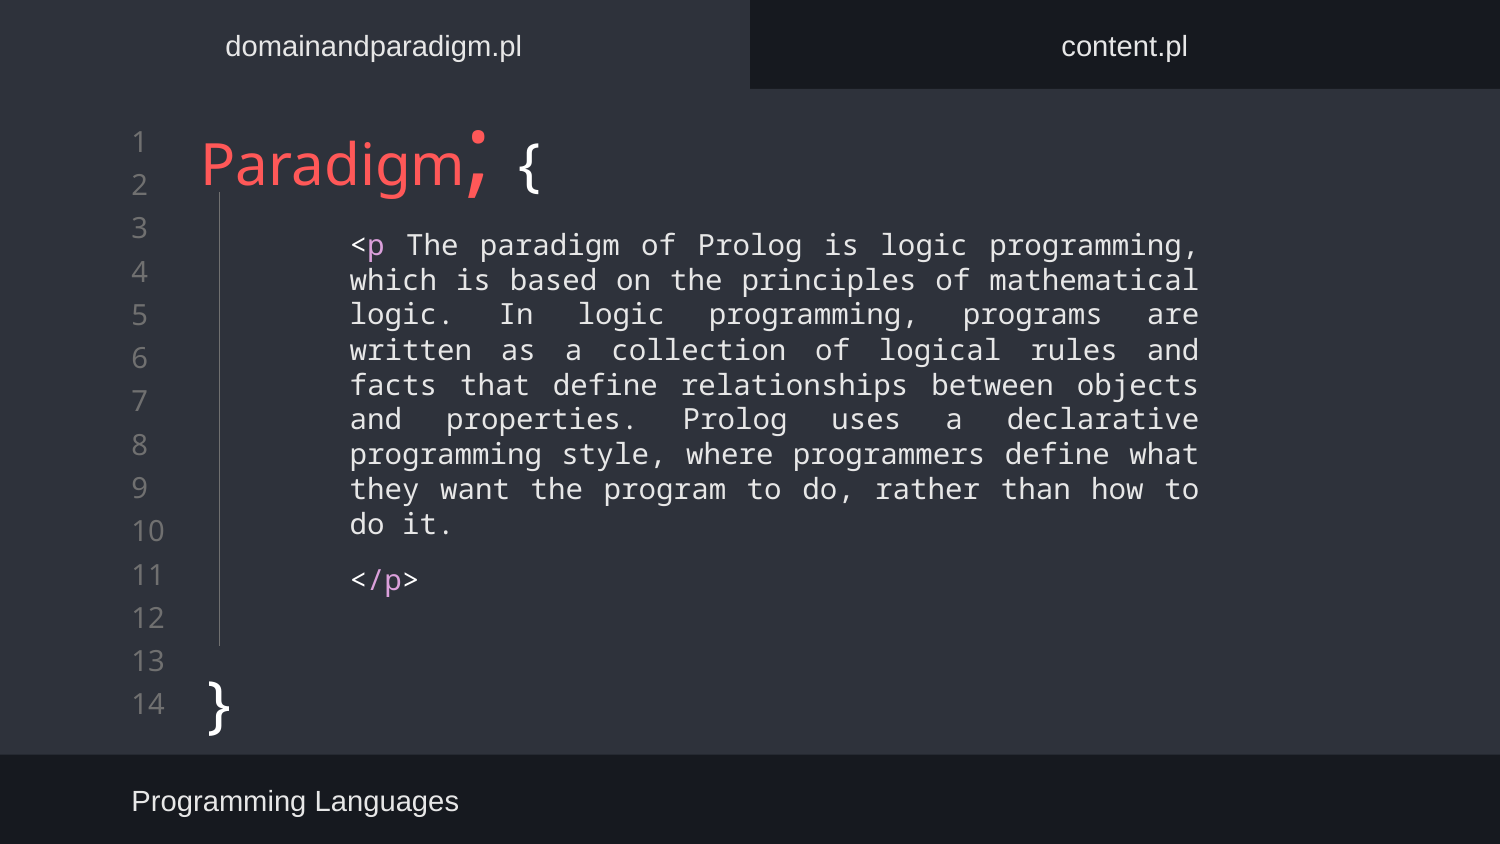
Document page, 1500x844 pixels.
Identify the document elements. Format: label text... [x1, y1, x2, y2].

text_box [177, 191, 262, 755]
text_box content.pl [749, 15, 1500, 74]
title Paradigm; { [185, 101, 850, 189]
text_box <p The paradigm of Prolog is logic programming, which is based on the principles of mathematical logic. In logic programming, programs are written as a collection of logical rules and facts that define relationships between objects and properties. Prolog uses a declarative programming style, where programmers define what they want the program to do, rather than how to do it. </p> [265, 223, 1215, 655]
text_box Programming Languages [116, 770, 915, 829]
text_box domainandparadigm.pl [0, 15, 749, 74]
